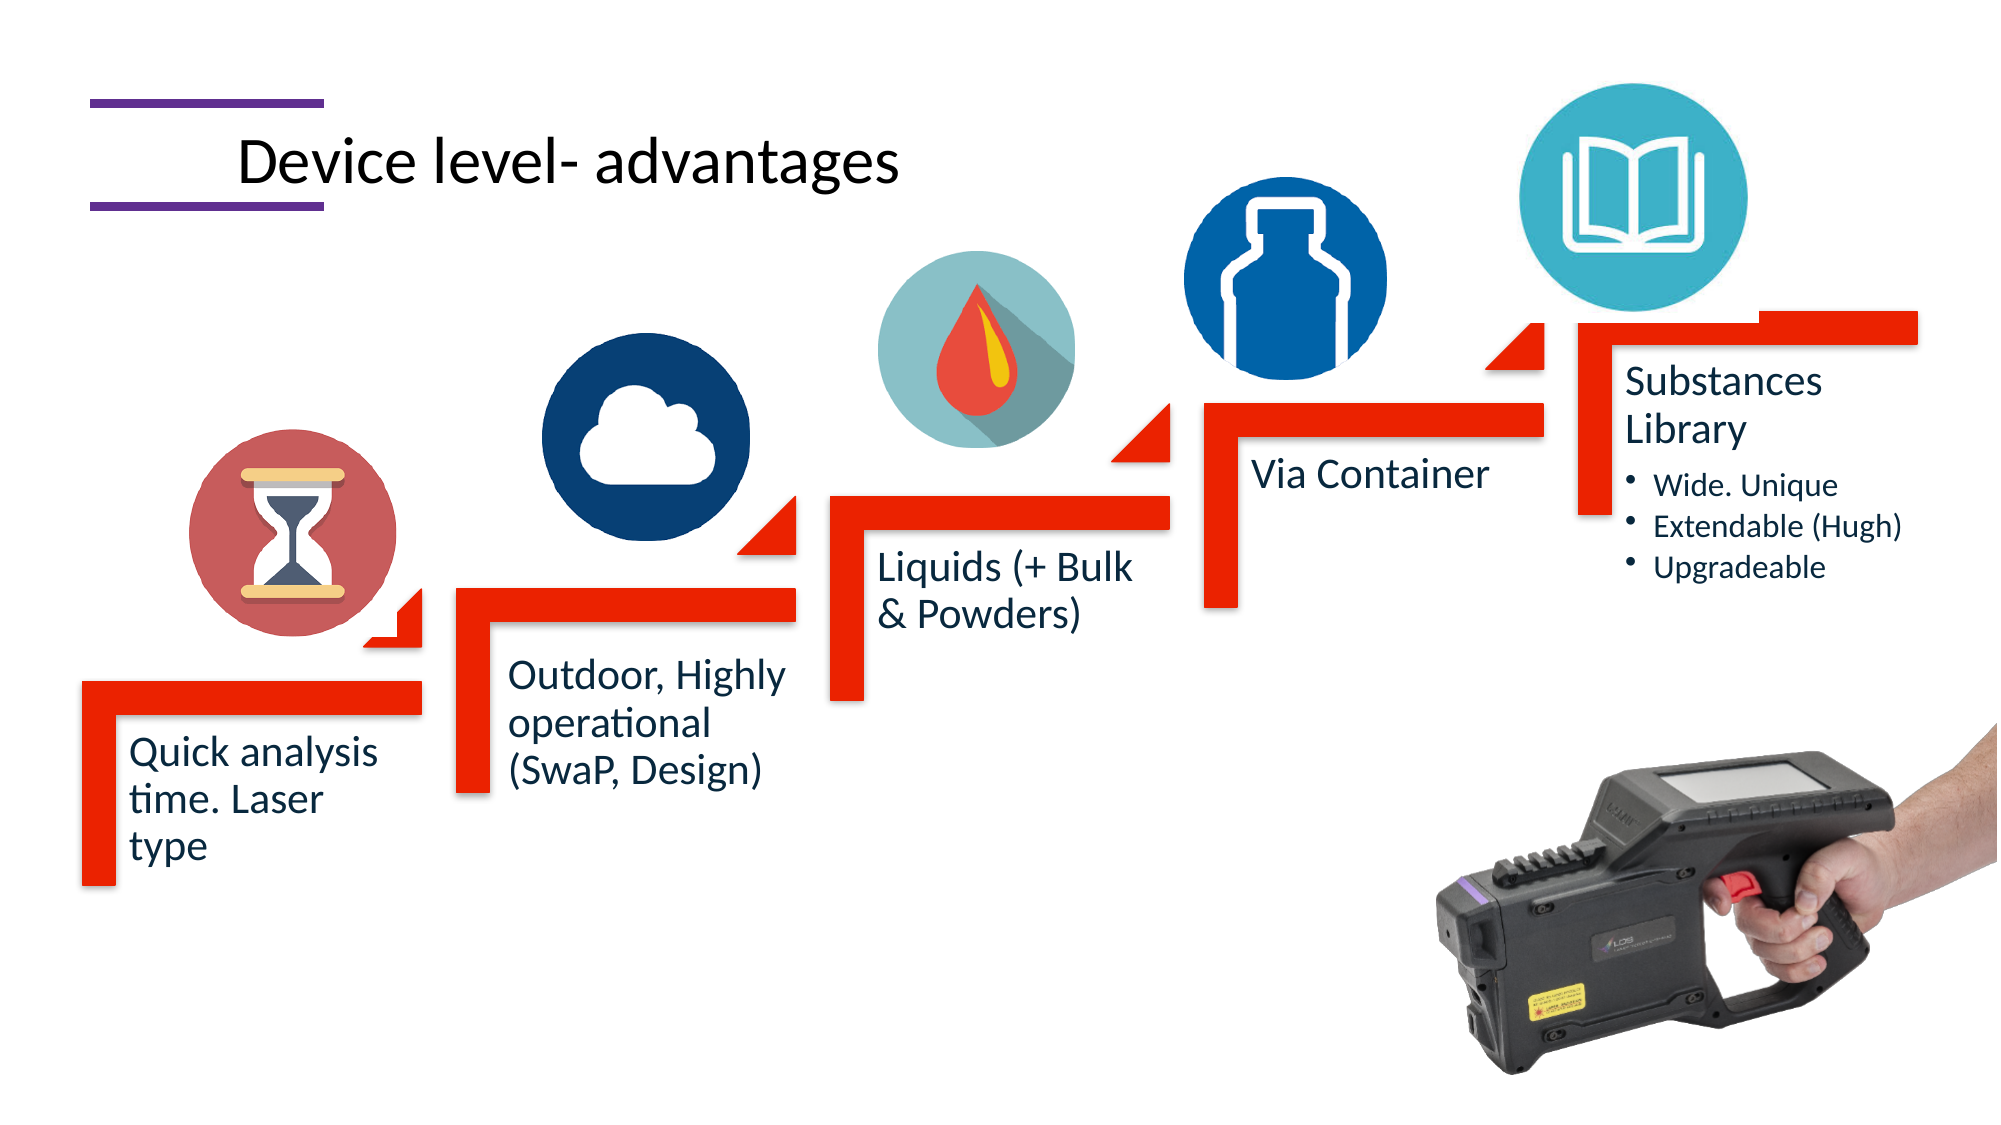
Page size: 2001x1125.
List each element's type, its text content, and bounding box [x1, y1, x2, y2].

text_box Device level- advantages [147, 109, 939, 194]
picture [189, 429, 397, 637]
picture [878, 251, 1075, 448]
picture [1184, 177, 1387, 380]
picture [1435, 595, 1997, 1075]
picture [1508, 72, 1759, 323]
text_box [81, 197, 1918, 1098]
picture [542, 333, 750, 541]
